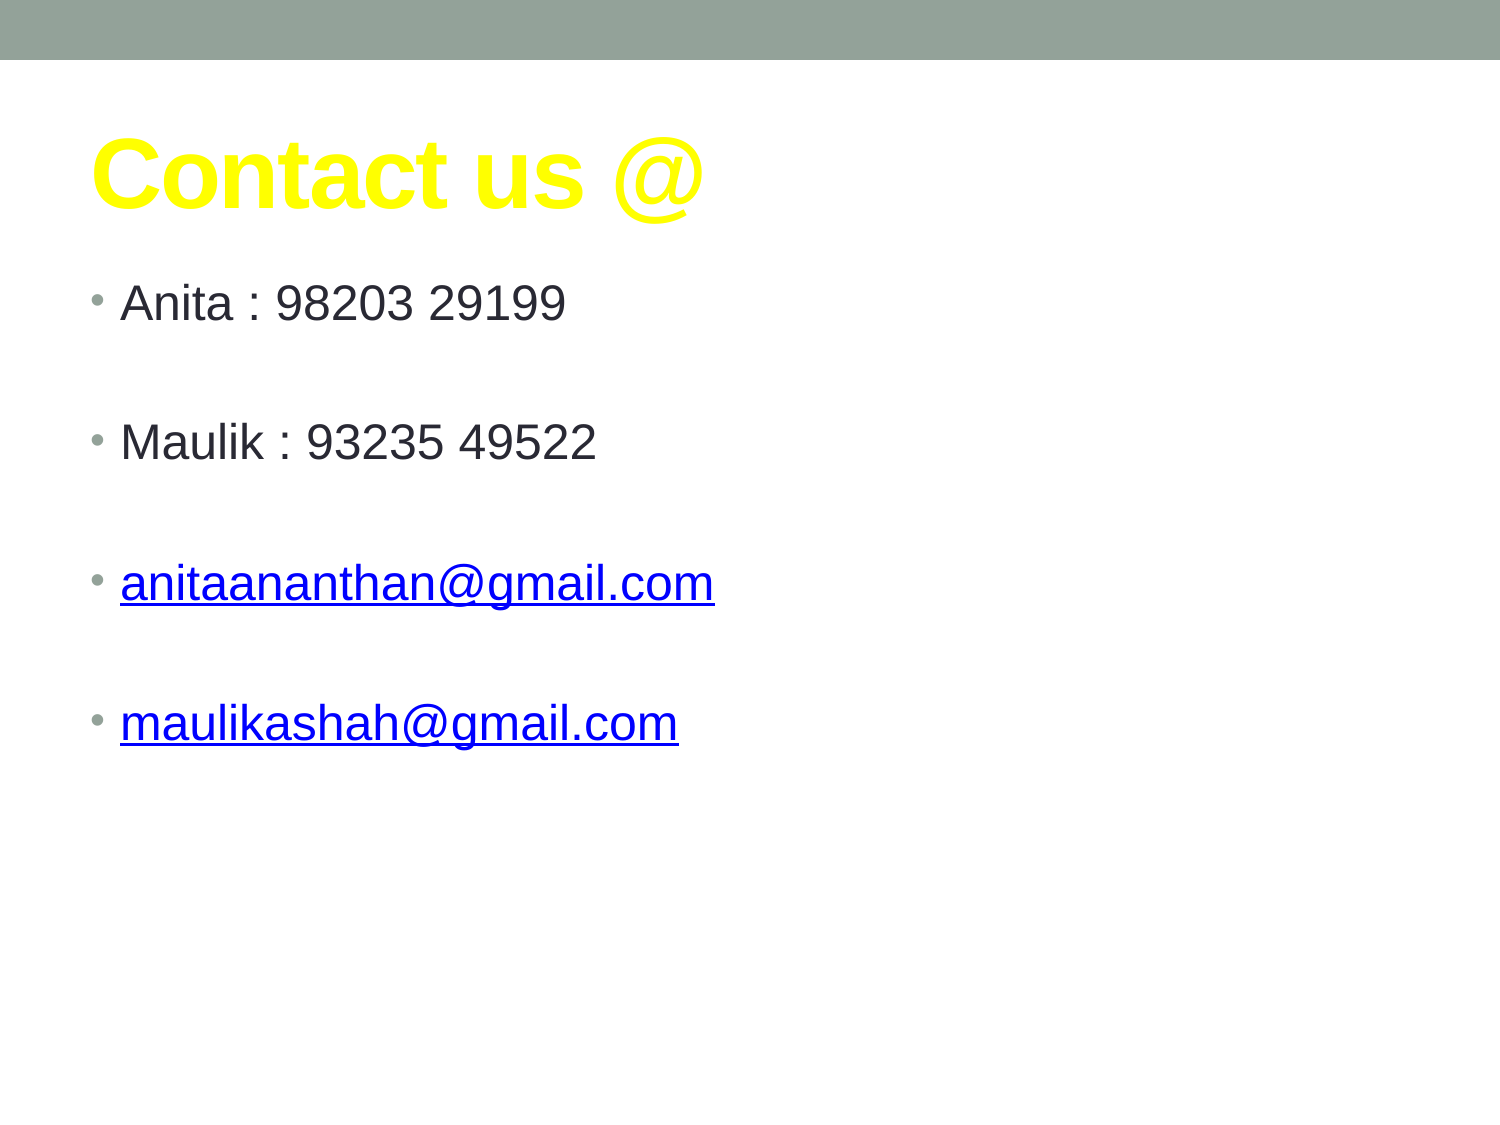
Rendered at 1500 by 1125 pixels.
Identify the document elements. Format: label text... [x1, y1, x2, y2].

title Contact us @ [75, 87, 1425, 250]
list Anita : 98203 29199 Maulik : 93235 49522 anitaananthan@gmail.com maulikashah@gmail.com [75, 262, 1425, 1063]
